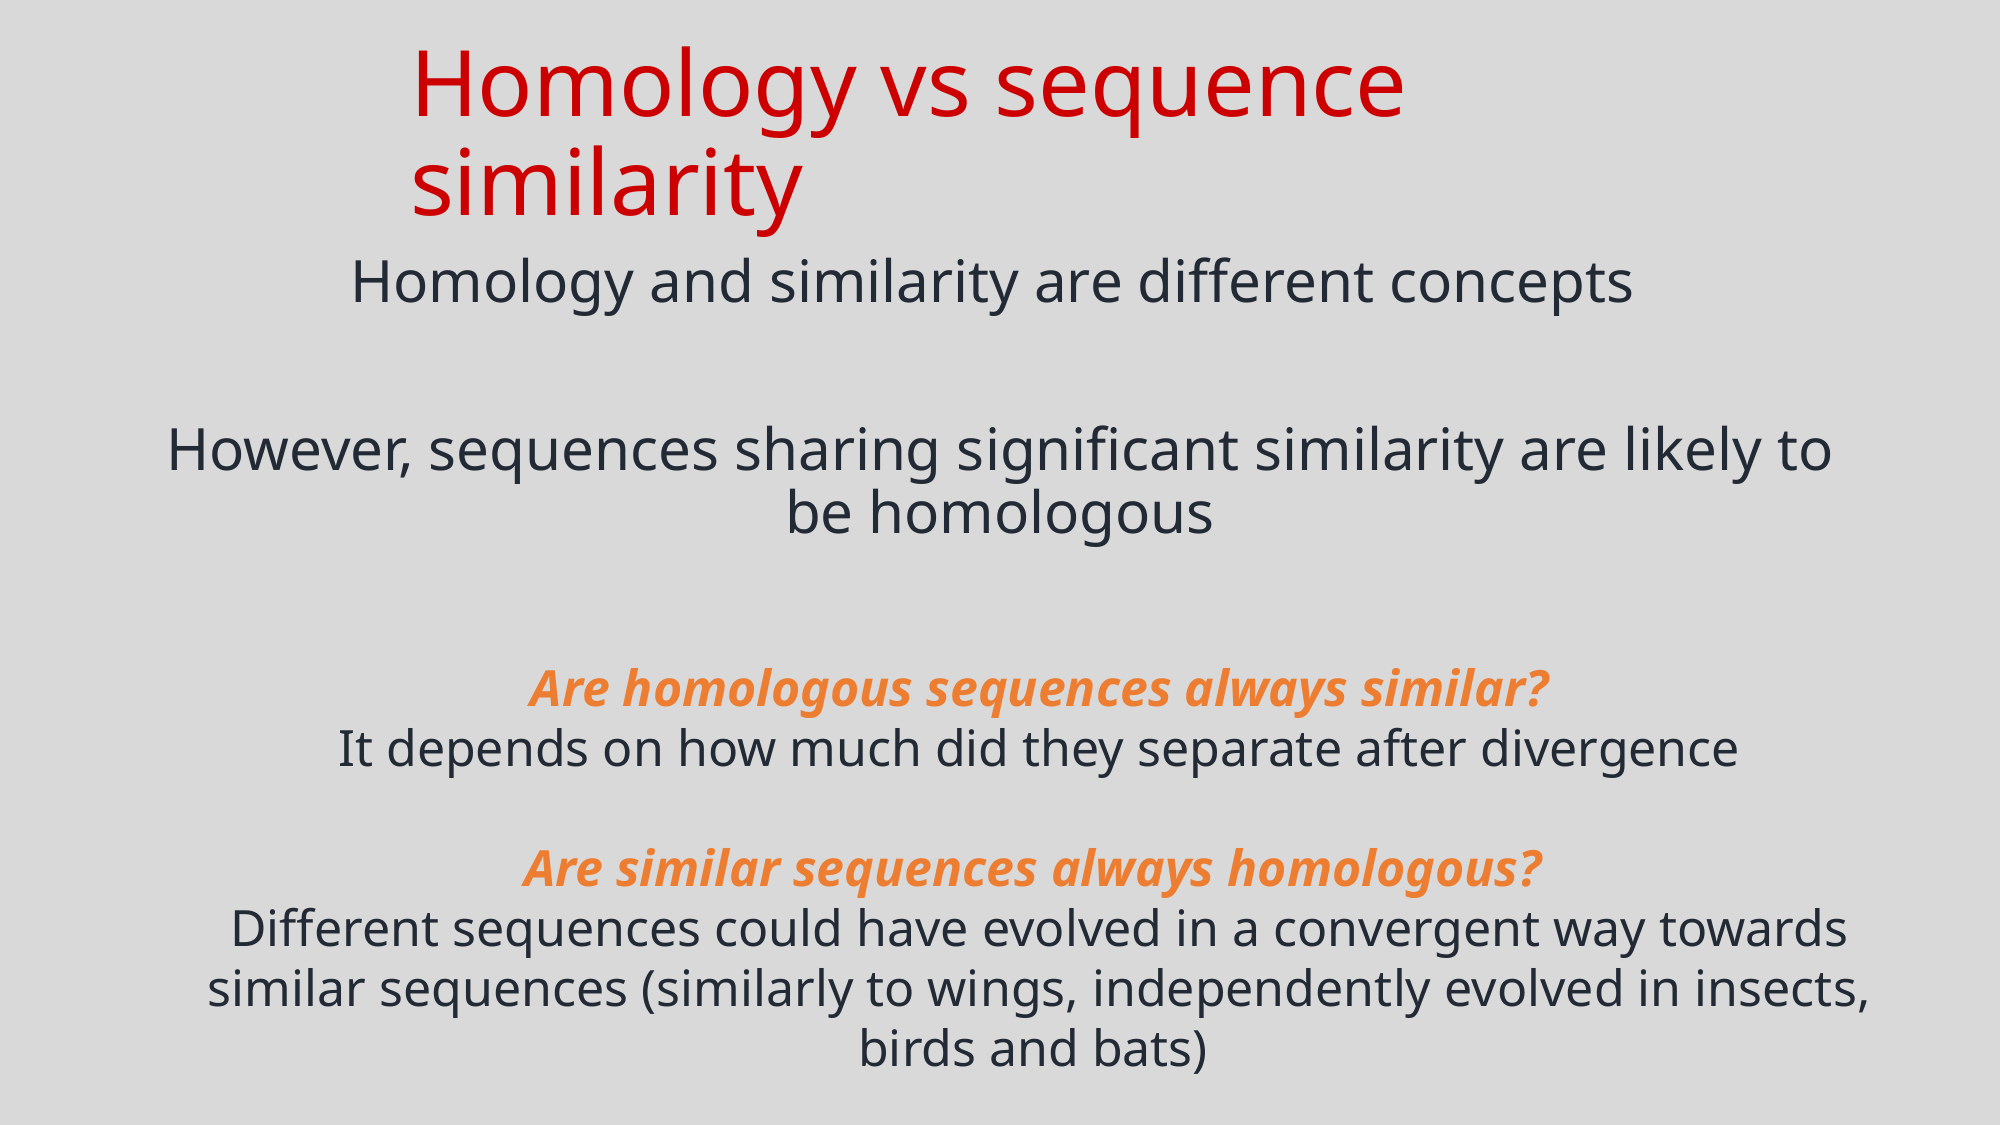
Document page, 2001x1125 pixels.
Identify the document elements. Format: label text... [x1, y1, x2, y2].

list Homology and similarity are different concepts However, sequences sharing significant similarity are likely to be homologous [137, 244, 1863, 1054]
text_box Are homologous sequences always similar? It depends on how much did they separate after divergence Are similar sequences always homologous? Different sequences could have evolved in a convergent way towards similar sequences (similarly to wings, independently evolved in insects, birds and bats) [175, 649, 1905, 1085]
title Homology vs sequence similarity [394, 27, 1685, 244]
